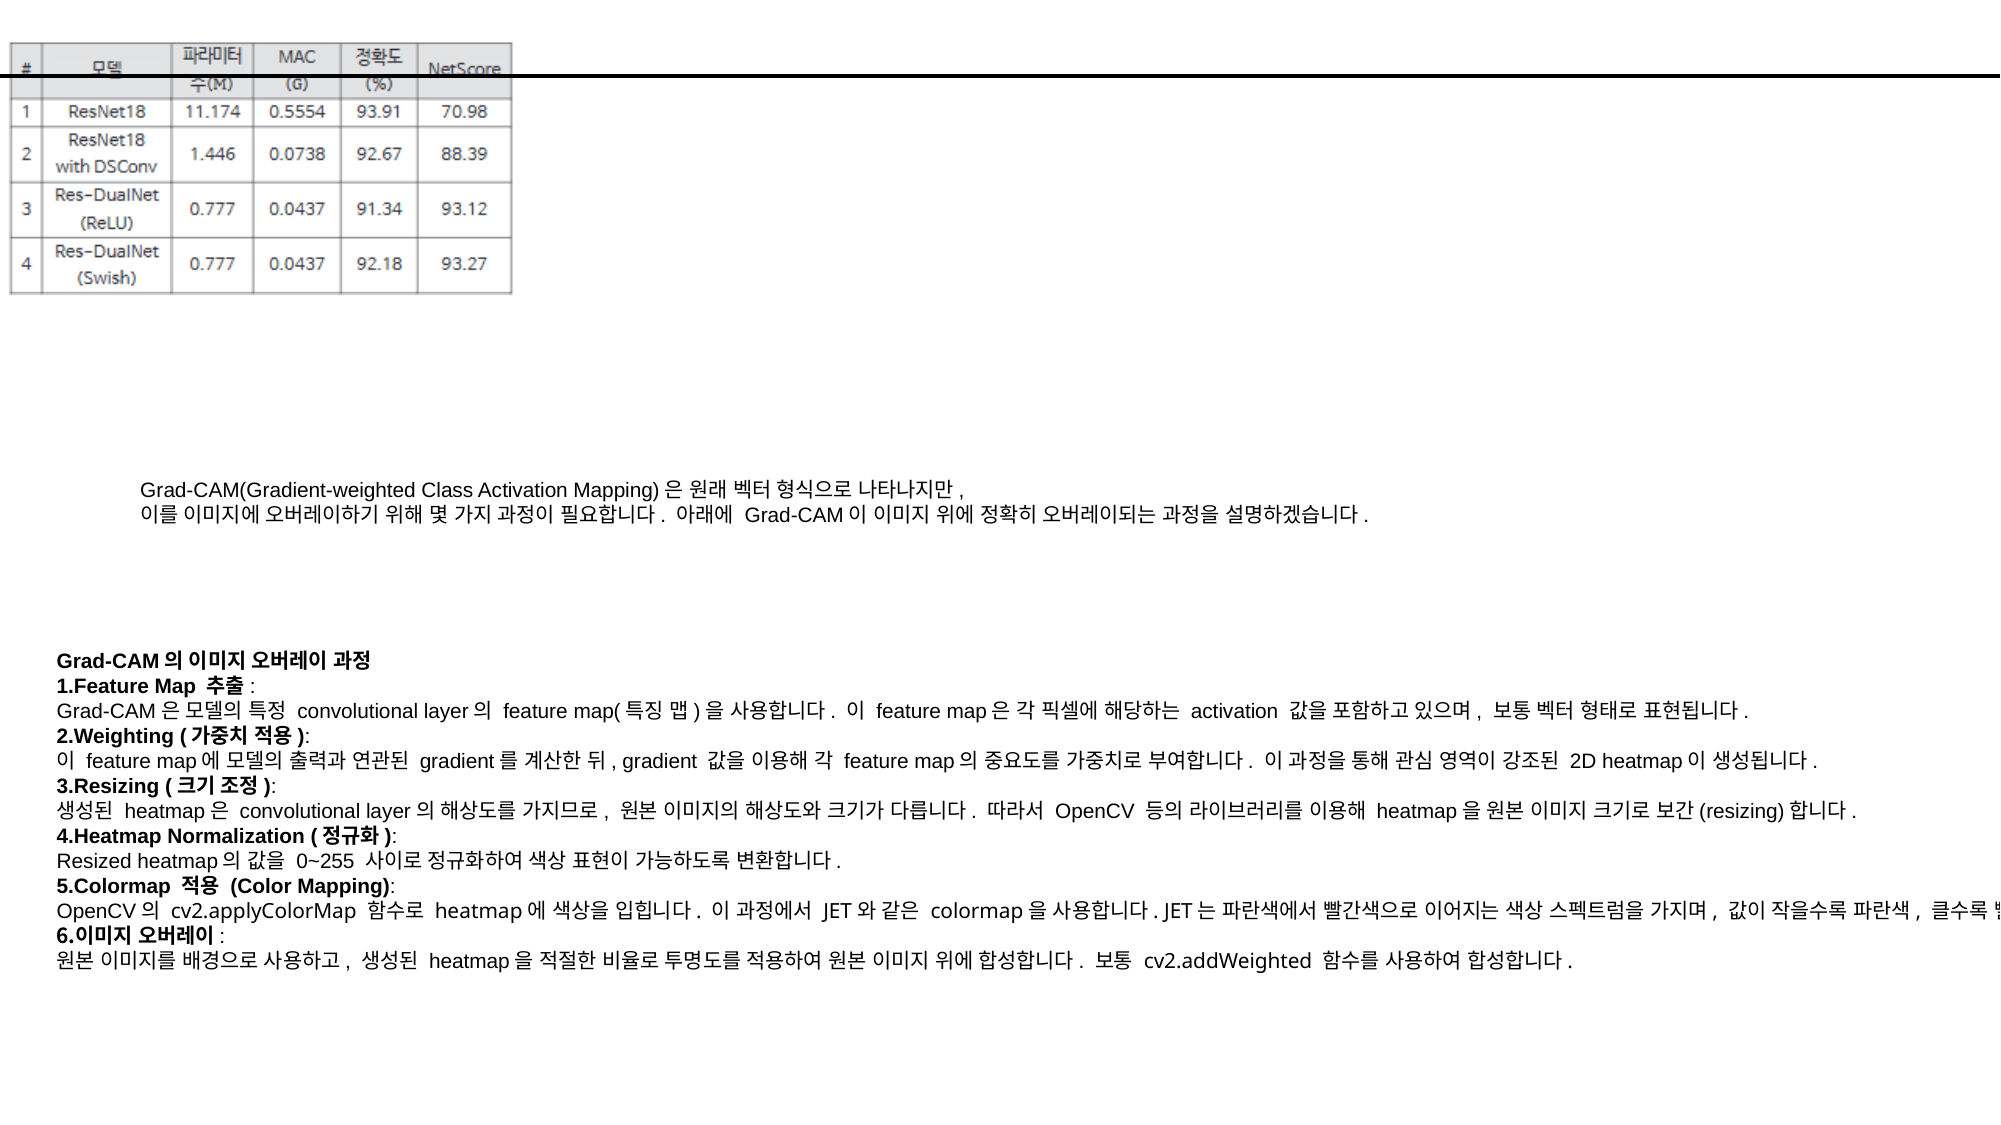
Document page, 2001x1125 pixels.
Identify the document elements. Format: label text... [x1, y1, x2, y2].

text_box [520, 74, 2000, 78]
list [0, 27, 520, 301]
text_box Grad-CAM의 이미지 오버레이 과정 Feature Map 추출: Grad-CAM은 모델의 특정 convolutional layer의 feature map(특징 맵)을 사용합니다. 이 feature map은 각 픽셀에 해당하는 activation 값을 포함하고 있으며, 보통 벡터 형태로 표현됩니다. Weighting (가중치 적용): 이 feature map에 모델의 출력과 연관된 gradient를 계산한 뒤, gradient 값을 이용해 각 feature map의 중요도를 가중치로 부여합니다. 이 과정을 통해 관심 영역이 강조된 2D heatmap이 생성됩니다. Resizing (크기 조정): 생성된 heatmap은 convolutional layer의 해상도를 가지므로, 원본 이미지의 해상도와 크기가 다릅니다. 따라서 OpenCV 등의 라이브러리를 이용해 heatmap을 원본 이미지 크기로 보간(resizing)합니다. Heatmap Normalization (정규화): Resized heatmap의 값을 0~255 사이로 정규화하여 색상 표현이 가능하도록 변환합니다. Colormap 적용 (Color Mapping): OpenCV의 cv2.applyColorMap 함수로 heatmap에 색상을 입힙니다. 이 과정에서 JET와 같은 colormap을 사용합니다. JET는 파란색에서 빨간색으로 이어지는 색상 스펙트럼을 가지며, 값이 작을수록 파란색, 클수록 빨간색으로 표현됩니다. 이미지 오버레이: 원본 이미지를 배경으로 사용하고, 생성된 heatmap을 적절한 비율로 투명도를 적용하여 원본 이미지 위에 합성합니다. 보통 cv2.addWeighted 함수를 사용하여 합성합니다. [41, 615, 2000, 1005]
text_box Grad-CAM(Gradient-weighted Class Activation Mapping)은 원래 벡터 형식으로 나타나지만, 이를 이미지에 오버레이하기 위해 몇 가지 과정이 필요합니다. 아래에 Grad-CAM이 이미지 위에 정확히 오버레이되는 과정을 설명하겠습니다. [125, 469, 1385, 535]
